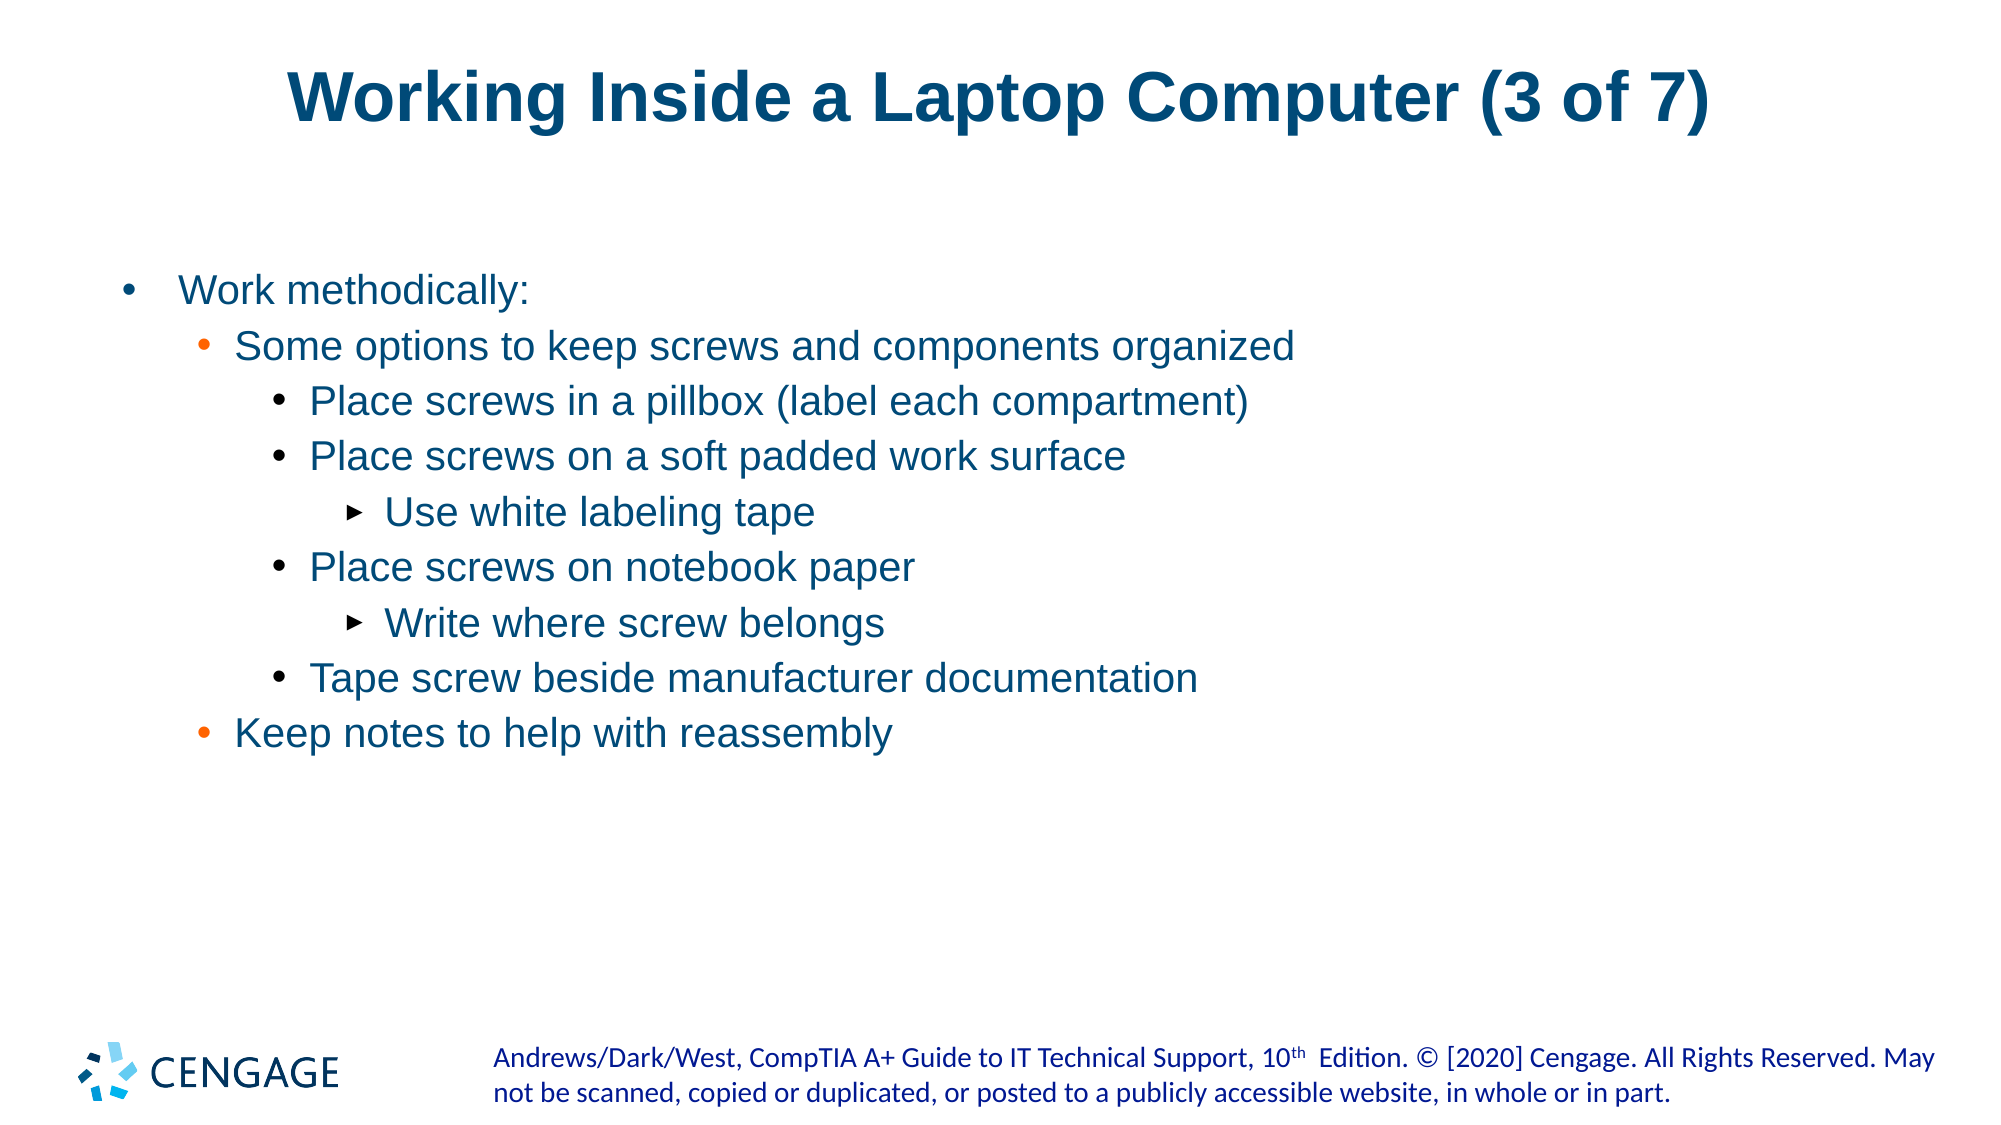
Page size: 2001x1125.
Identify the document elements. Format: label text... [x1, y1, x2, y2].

picture [78, 1042, 338, 1101]
list Work methodically: Some options to keep screws and components organized Place screws in a pillbox (label each compartment) Place screws on a soft padded work surface Use white labeling tape Place screws on notebook paper Write where screw belongs Tape screw beside manufacturer documentation Keep notes to help with reassembly [121, 268, 1880, 990]
title Working Inside a Laptop Computer (3 of 7) [137, 59, 1863, 171]
